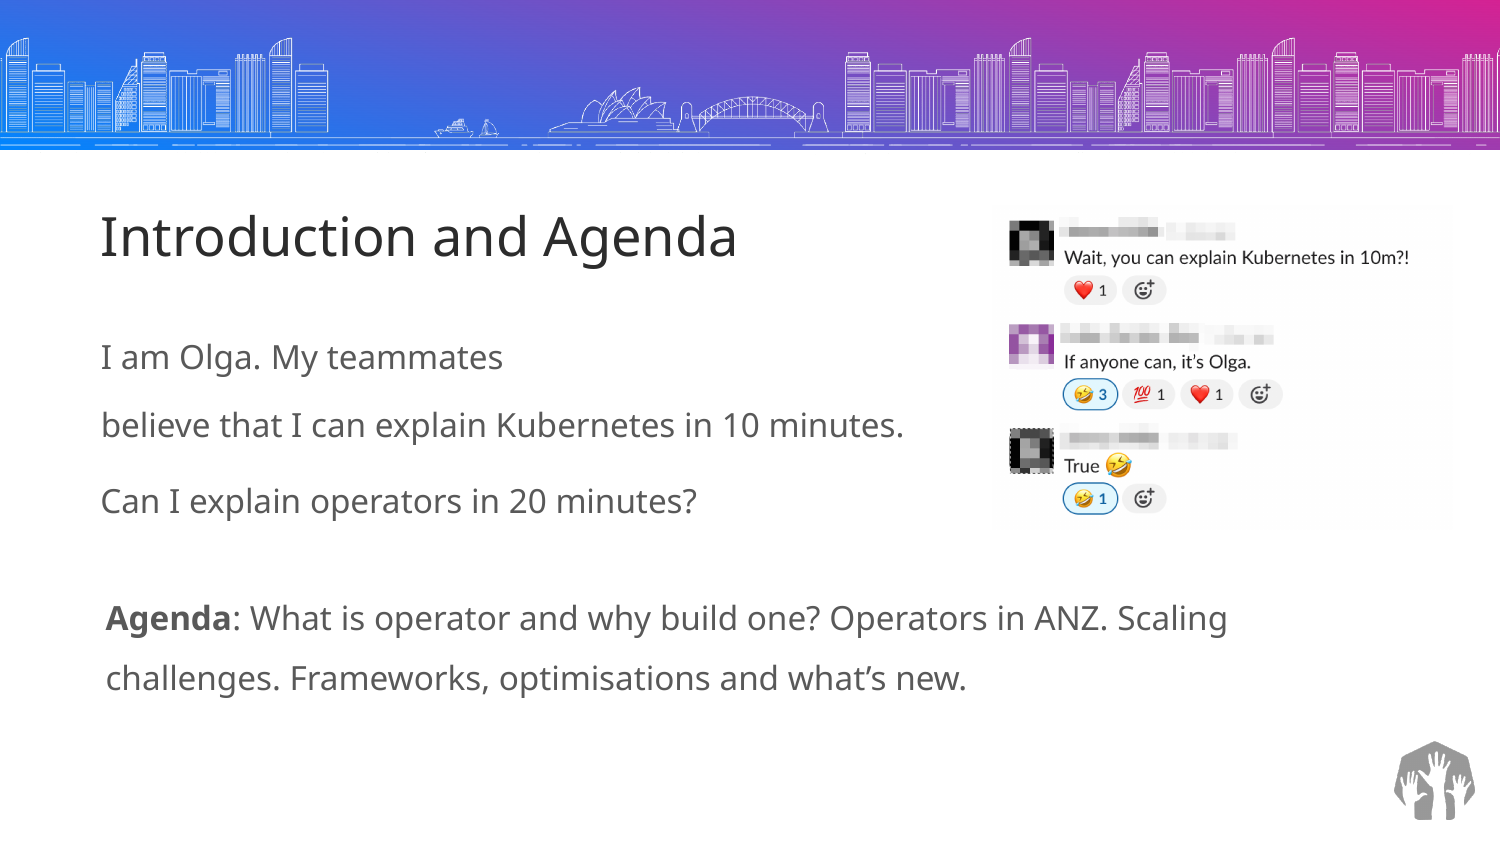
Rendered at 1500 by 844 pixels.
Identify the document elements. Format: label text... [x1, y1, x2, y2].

picture [0, 0, 1500, 157]
text_box Agenda: What is operator and why build one? Operators in ANZ. Scaling challenges. Frameworks, optimisations and what’s new. [90, 562, 1354, 713]
picture [992, 205, 1453, 530]
picture [1394, 741, 1475, 820]
text_box Can I explain operators in 20 minutes? [85, 465, 797, 546]
list I am Olga. My teammates believe that I can explain Kubernetes in 10 minutes. [85, 296, 1435, 758]
title Introduction and Agenda [85, 183, 1435, 296]
